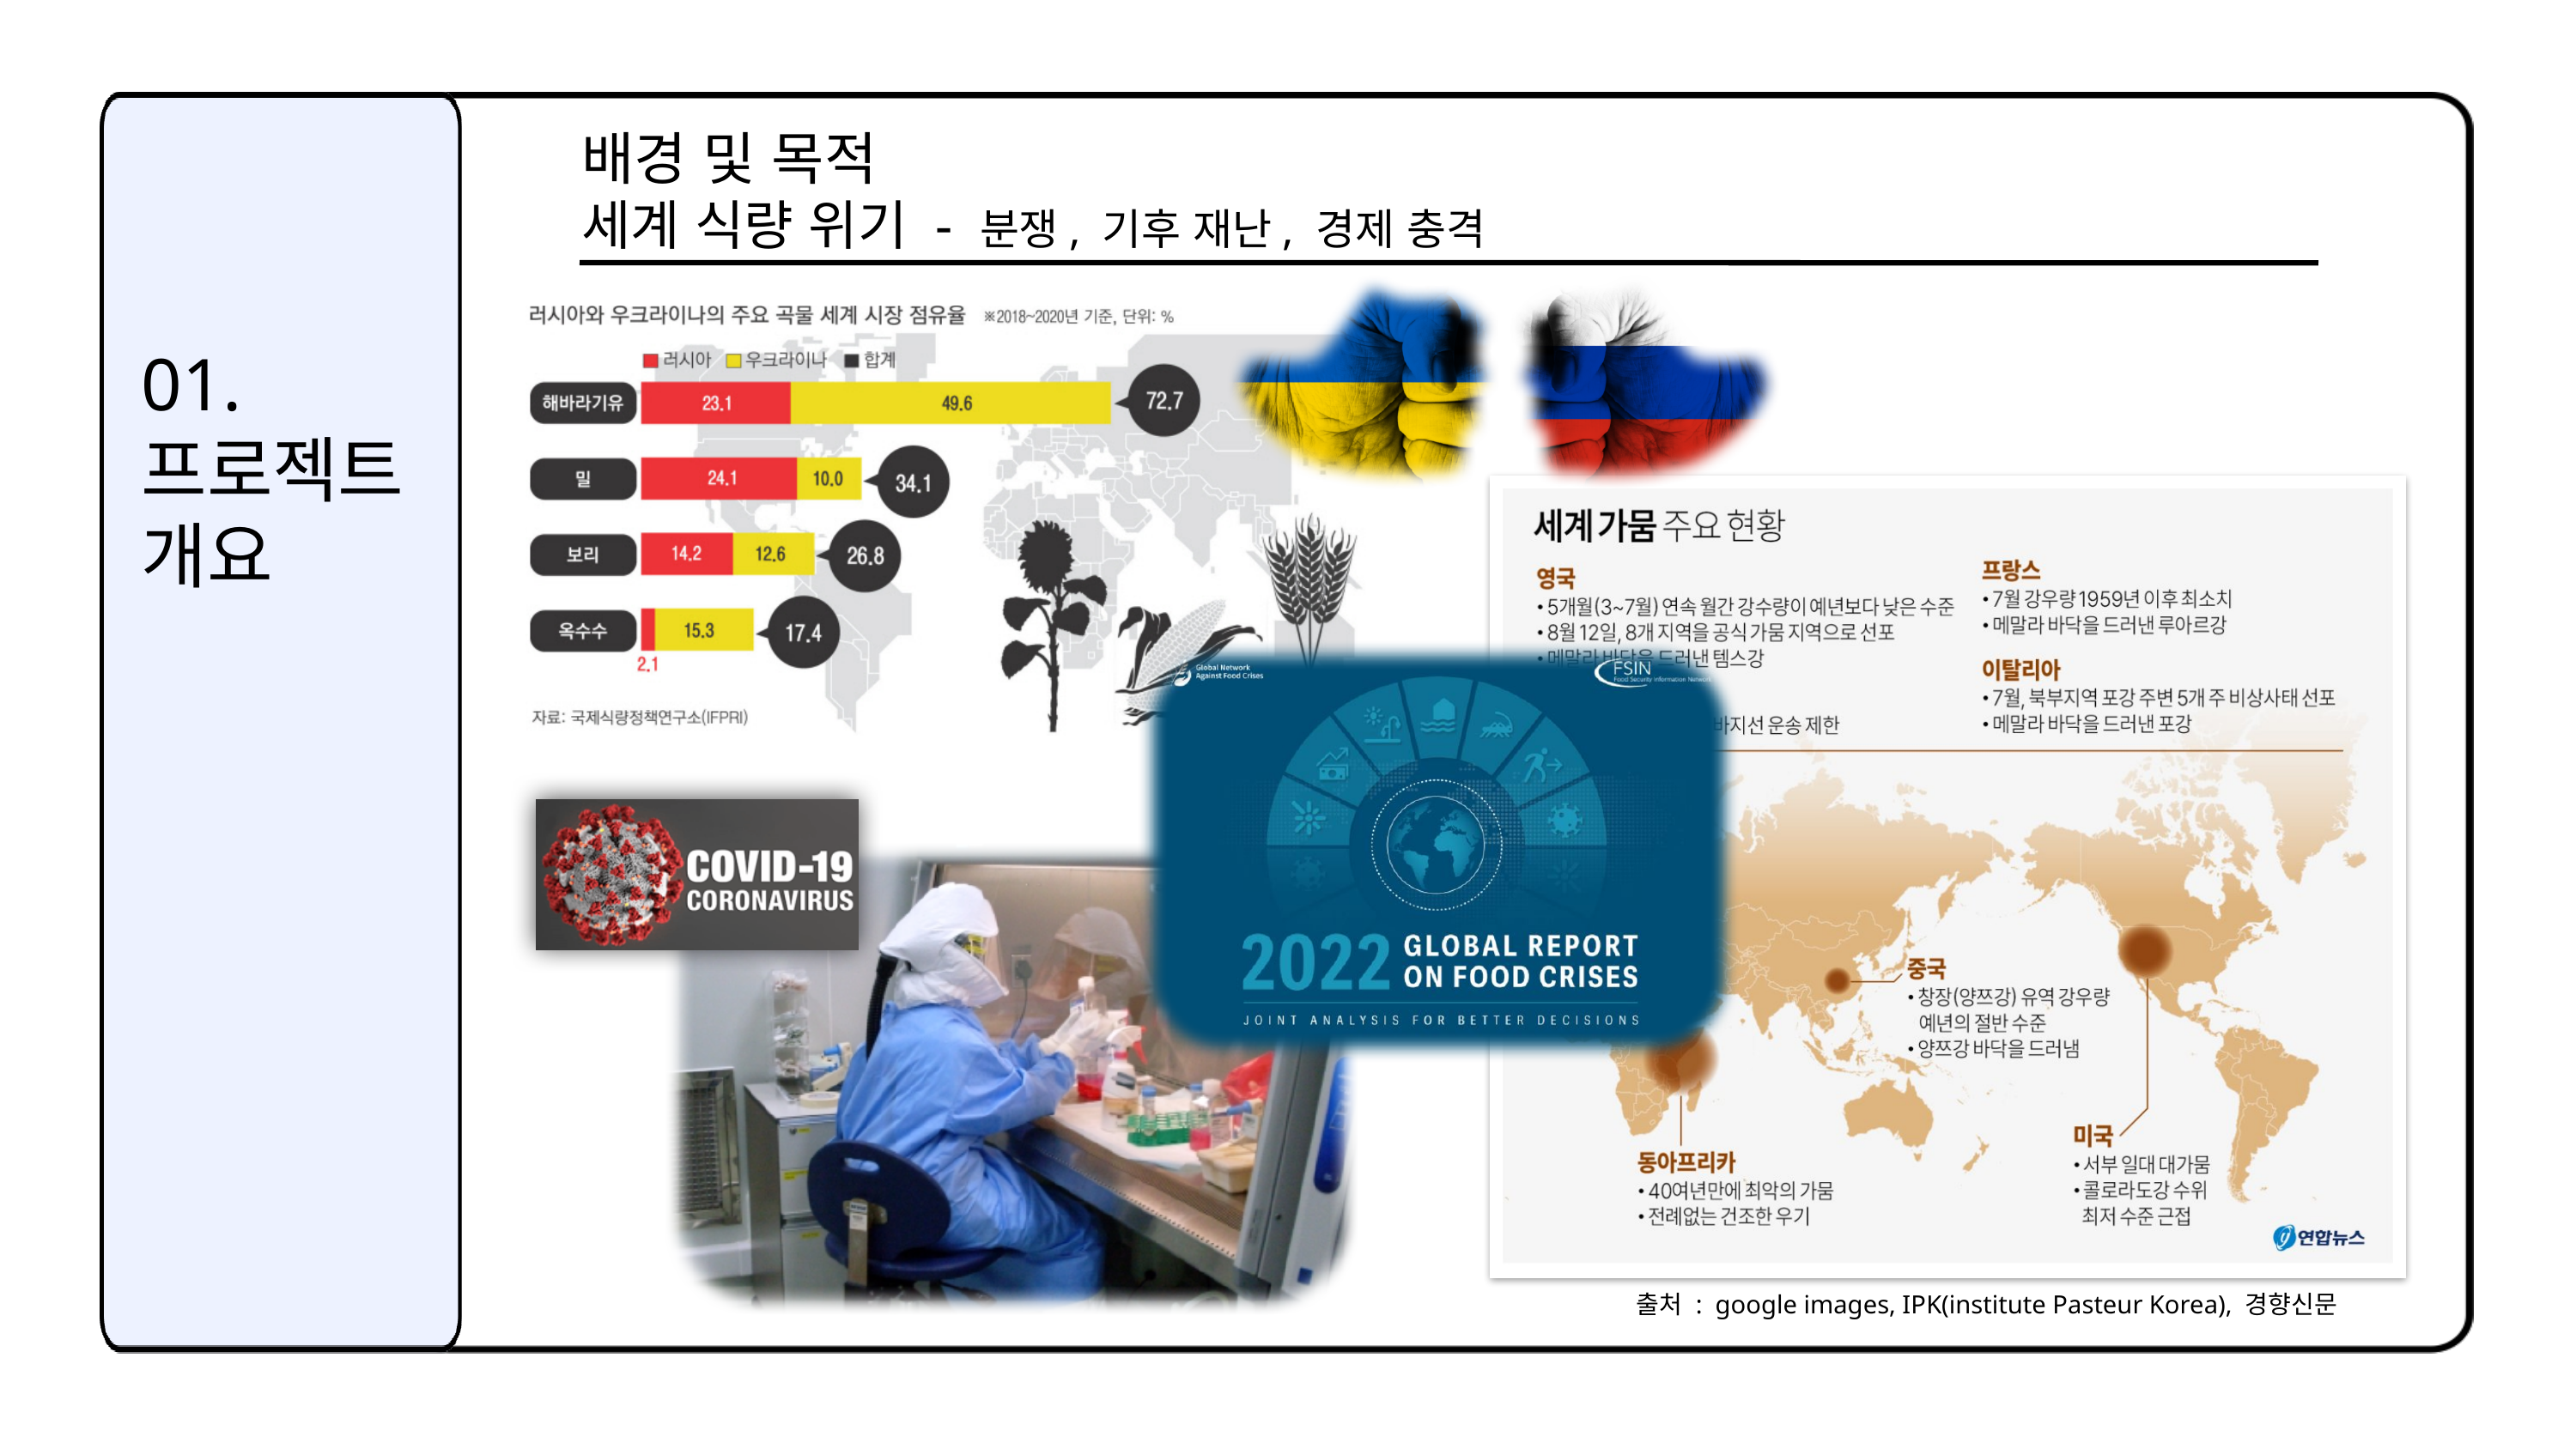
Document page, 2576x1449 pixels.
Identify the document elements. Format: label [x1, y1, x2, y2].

text_box [536, 798, 1358, 1315]
text_box [100, 92, 462, 1355]
picture [526, 246, 2394, 1266]
text_box [462, 92, 2474, 1355]
